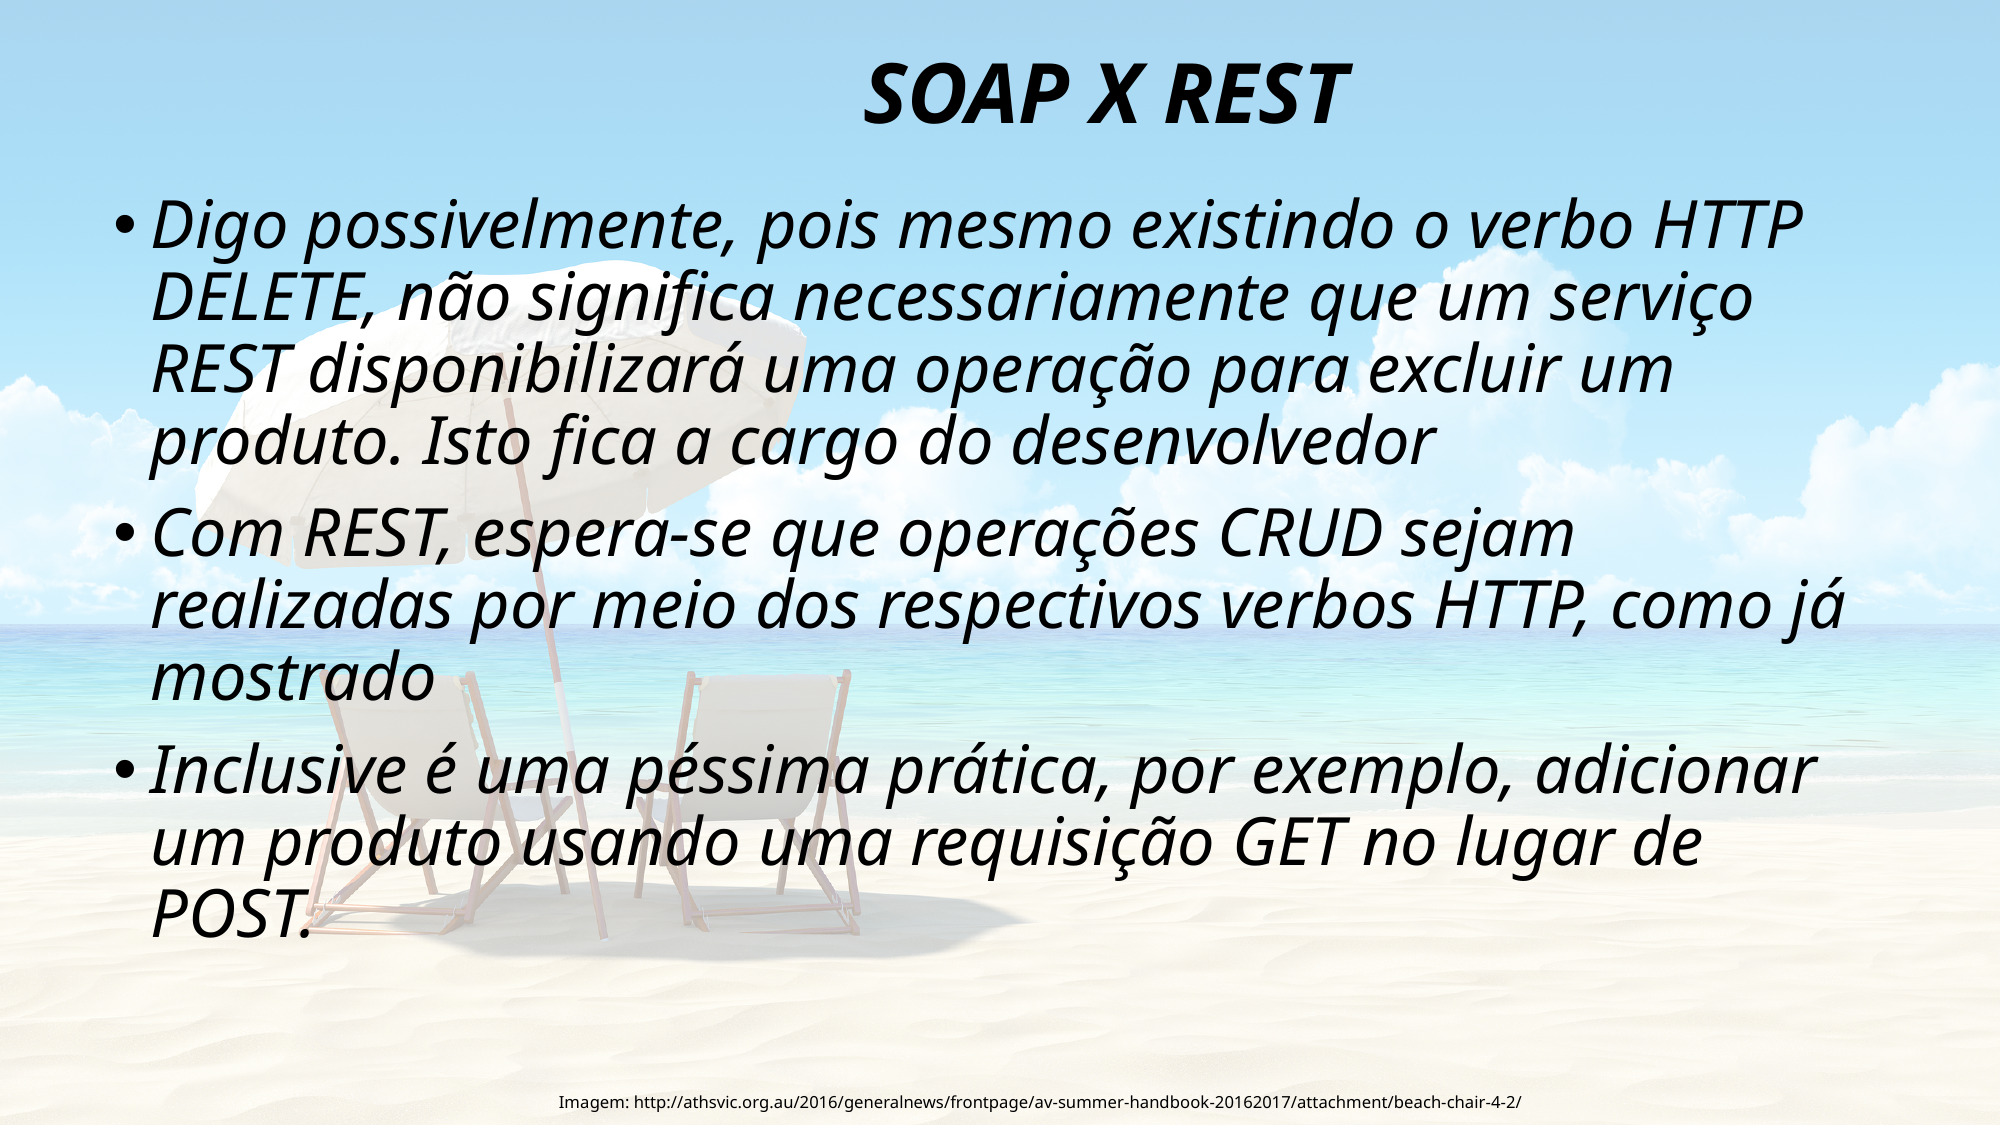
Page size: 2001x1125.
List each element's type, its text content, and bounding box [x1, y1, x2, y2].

text_box Imagem: http://athsvic.org.au/2016/generalnews/frontpage/av-summer-handbook-20162017/attachment/beach-chair-4-2/ [543, 1084, 1539, 1120]
title SOAP x RESt [323, 1, 1888, 193]
list Digo possivelmente, pois mesmo existindo o verbo HTTP DELETE, não significa necessariamente que um serviço REST disponibilizará uma operação para excluir um produto. Isto fica a cargo do desenvolvedor Com REST, espera-se que operações CRUD sejam realizadas por meio dos respectivos verbos HTTP, como já mostrado Inclusive é uma péssima prática, por exemplo, adicionar um produto usando uma requisição GET no lugar de POST. [98, 183, 1868, 1063]
